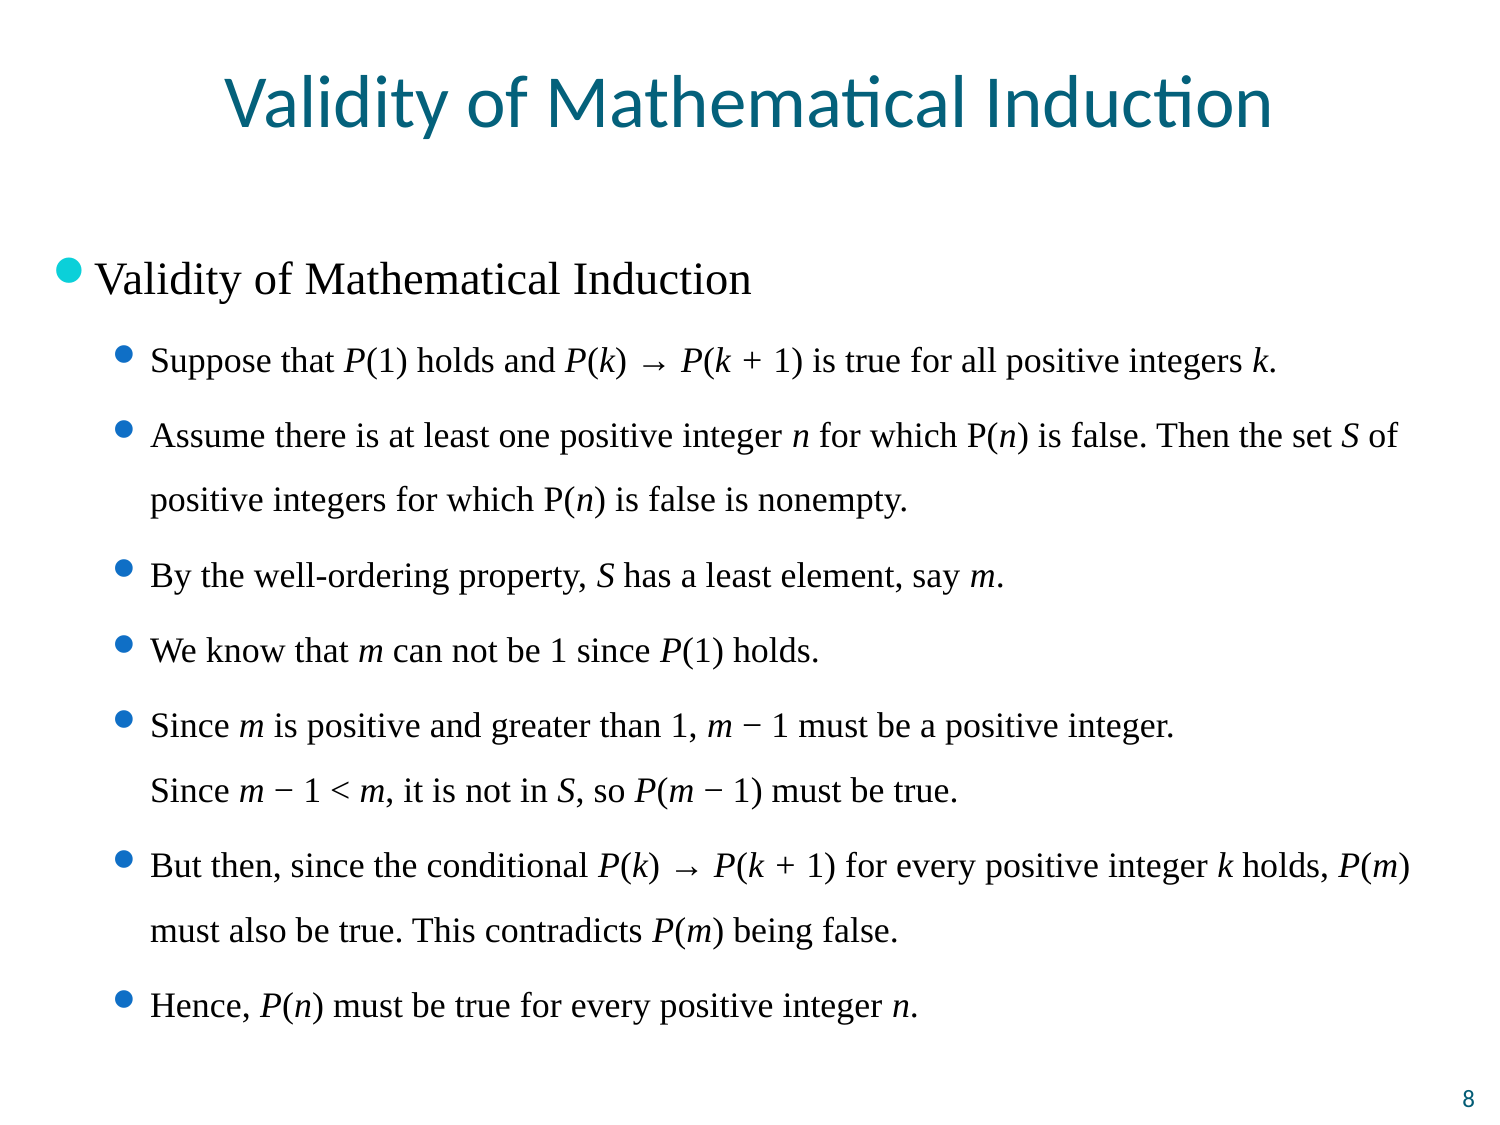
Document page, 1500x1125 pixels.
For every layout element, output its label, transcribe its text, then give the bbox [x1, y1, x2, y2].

slide_number 8 [1350, 1052, 1475, 1113]
list Validity of Mathematical Induction Suppose that P(1) holds and P(k) → P(k + 1) is true for all positive integers k. Assume there is at least one positive integer n for which P(n) is false. Then the set S of positive integers for which P(n) is false is nonempty. By the well-ordering property, S has a least element, say m. We know that m can not be 1 since P(1) holds. Since m is positive and greater than 1, m − 1 must be a positive integer. Since m − 1 < m, it is not in S, so P(m − 1) must be true. But then, since the conditional P(k) → P(k + 1) for every positive integer k holds, P(m) must also be true. This contradicts P(m) being false. Hence, P(n) must be true for every positive integer n. [37, 212, 1475, 1038]
title Validity of Mathematical Induction [37, 12, 1463, 175]
